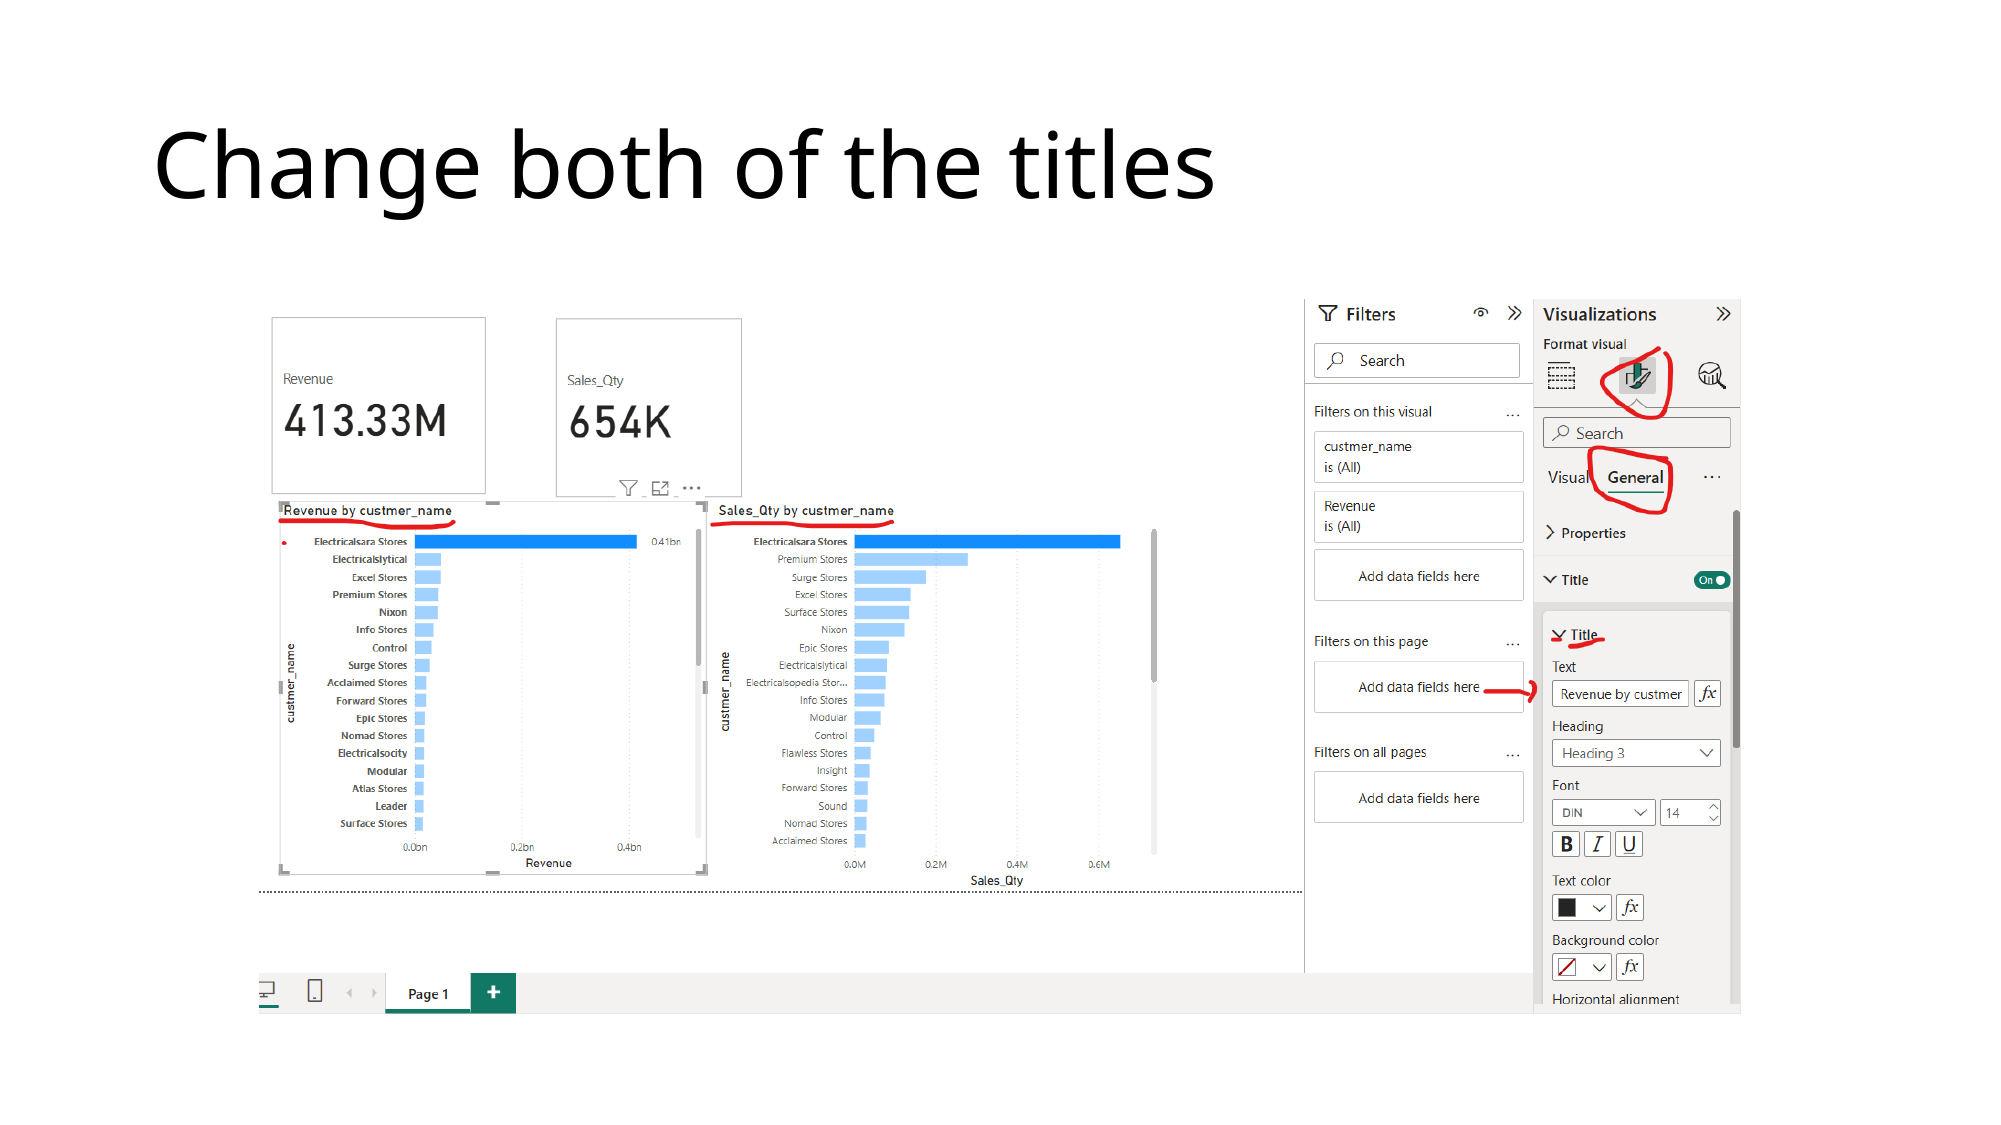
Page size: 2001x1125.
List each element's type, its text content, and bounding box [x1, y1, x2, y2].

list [259, 299, 1741, 1014]
title Change both of the titles [137, 59, 1863, 278]
